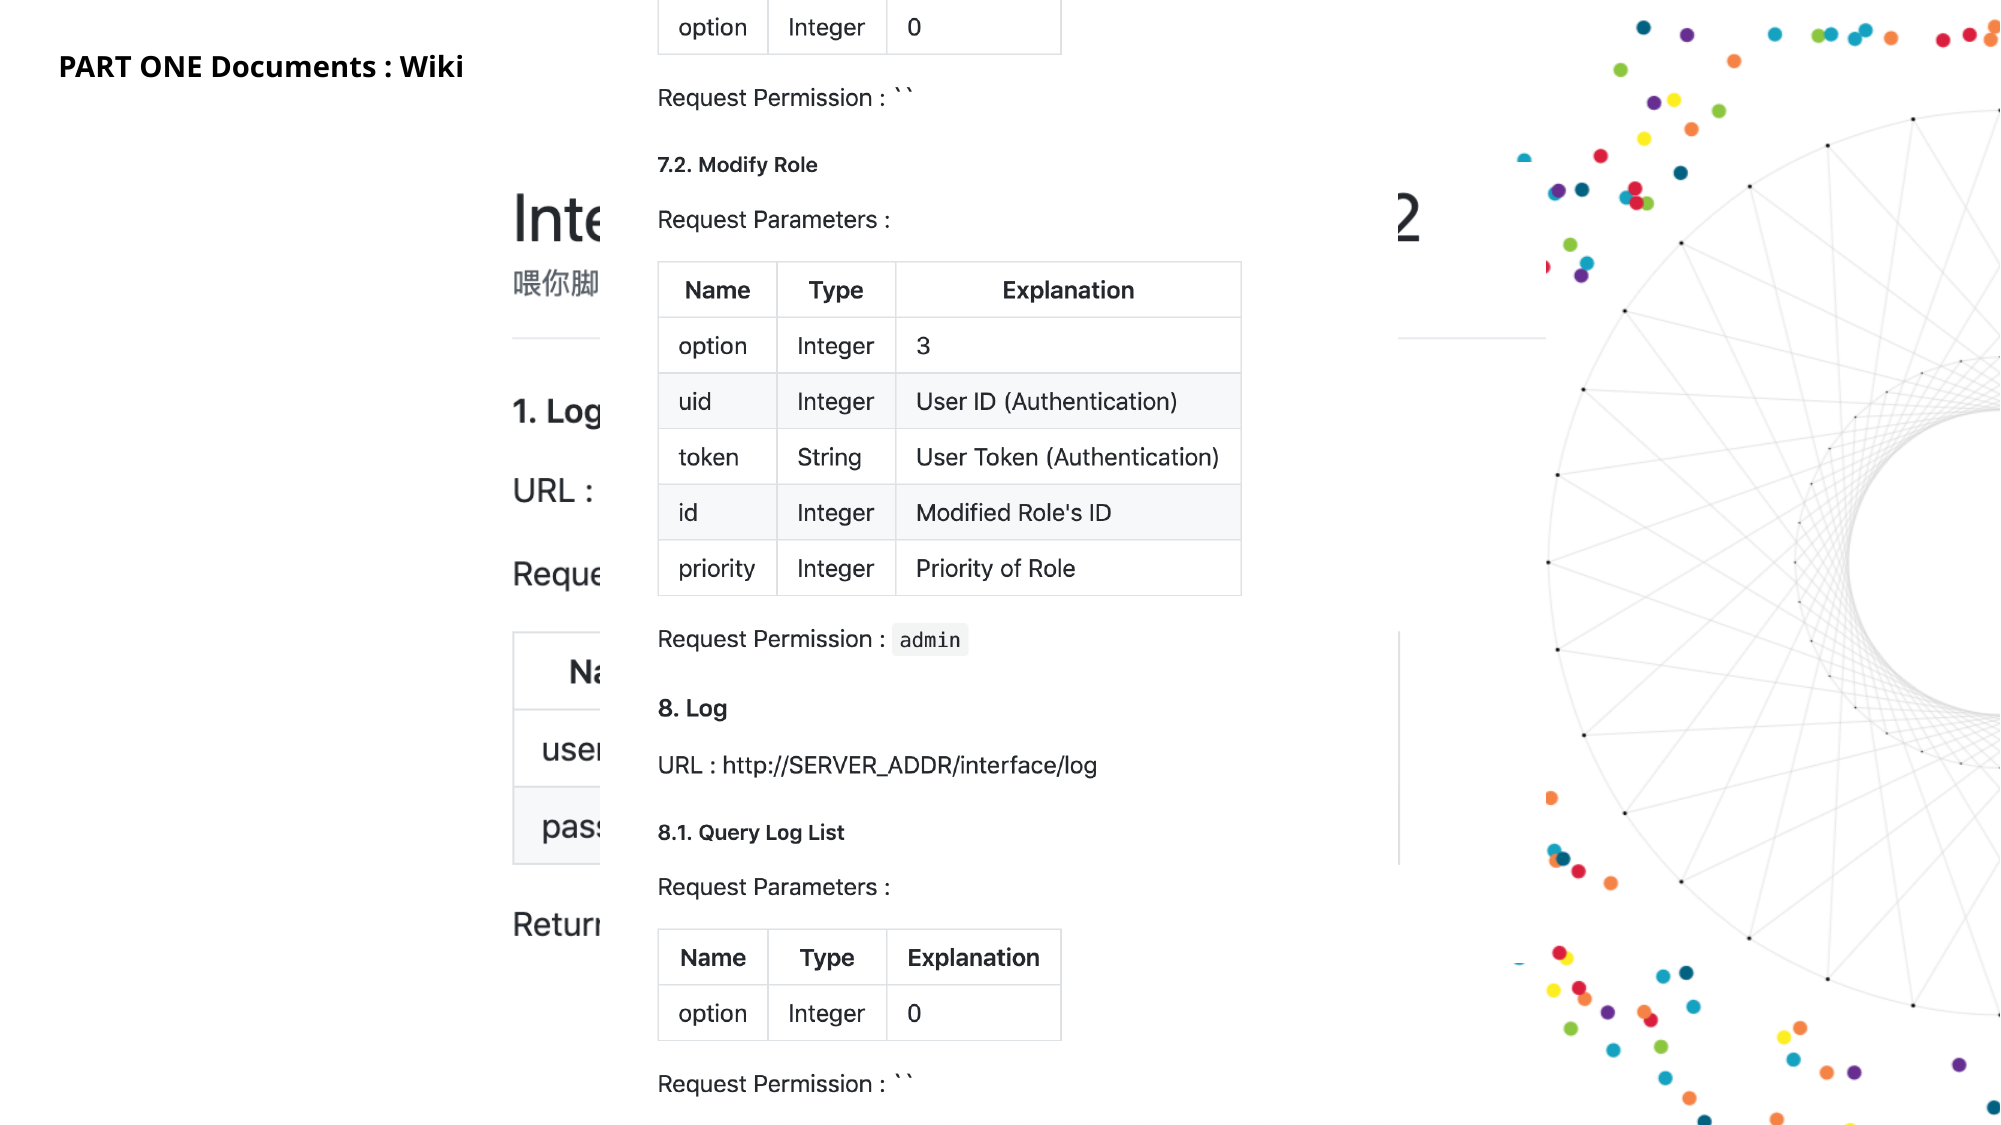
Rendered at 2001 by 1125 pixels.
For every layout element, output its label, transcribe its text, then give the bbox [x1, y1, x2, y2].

list PART ONE Documents : Wiki [42, 35, 586, 101]
picture [454, 0, 2000, 1125]
